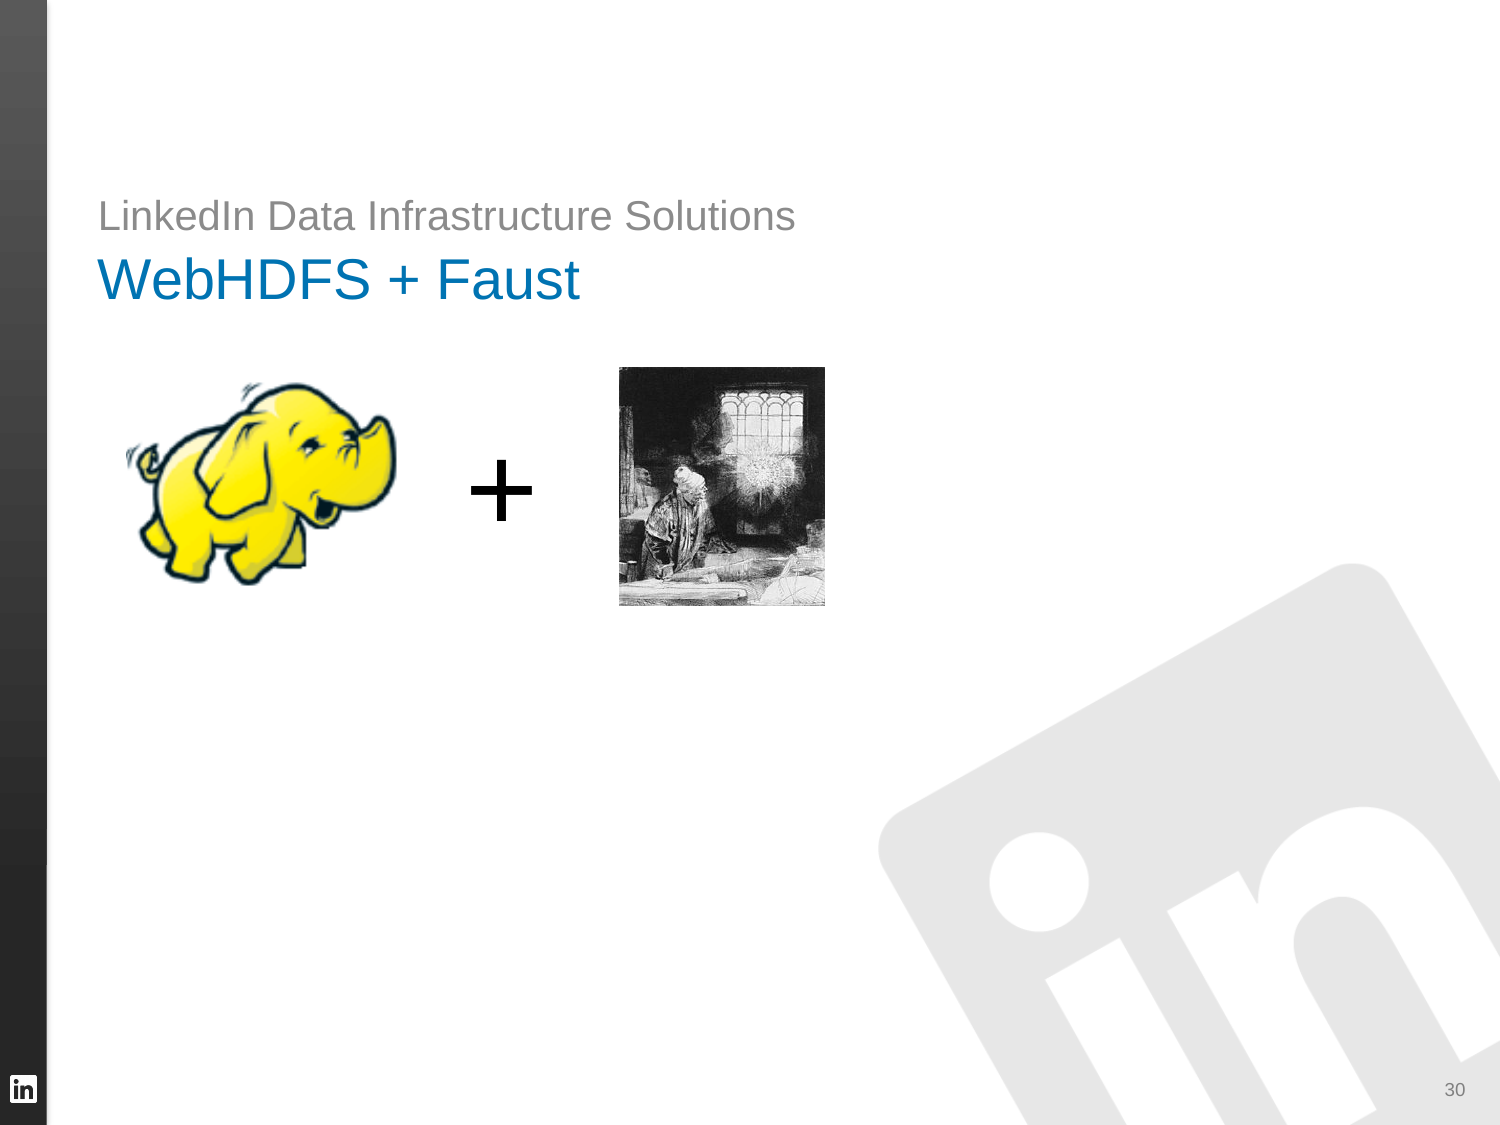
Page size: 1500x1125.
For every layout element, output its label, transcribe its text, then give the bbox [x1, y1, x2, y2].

list LinkedIn Data Infrastructure Solutions [97, 0, 1373, 247]
text_box + [488, 399, 614, 550]
slide_number 30 [1130, 1059, 1481, 1120]
title WebHDFS + Faust [97, 234, 1480, 458]
picture [619, 367, 826, 606]
picture [126, 379, 485, 589]
picture [10, 1075, 37, 1103]
